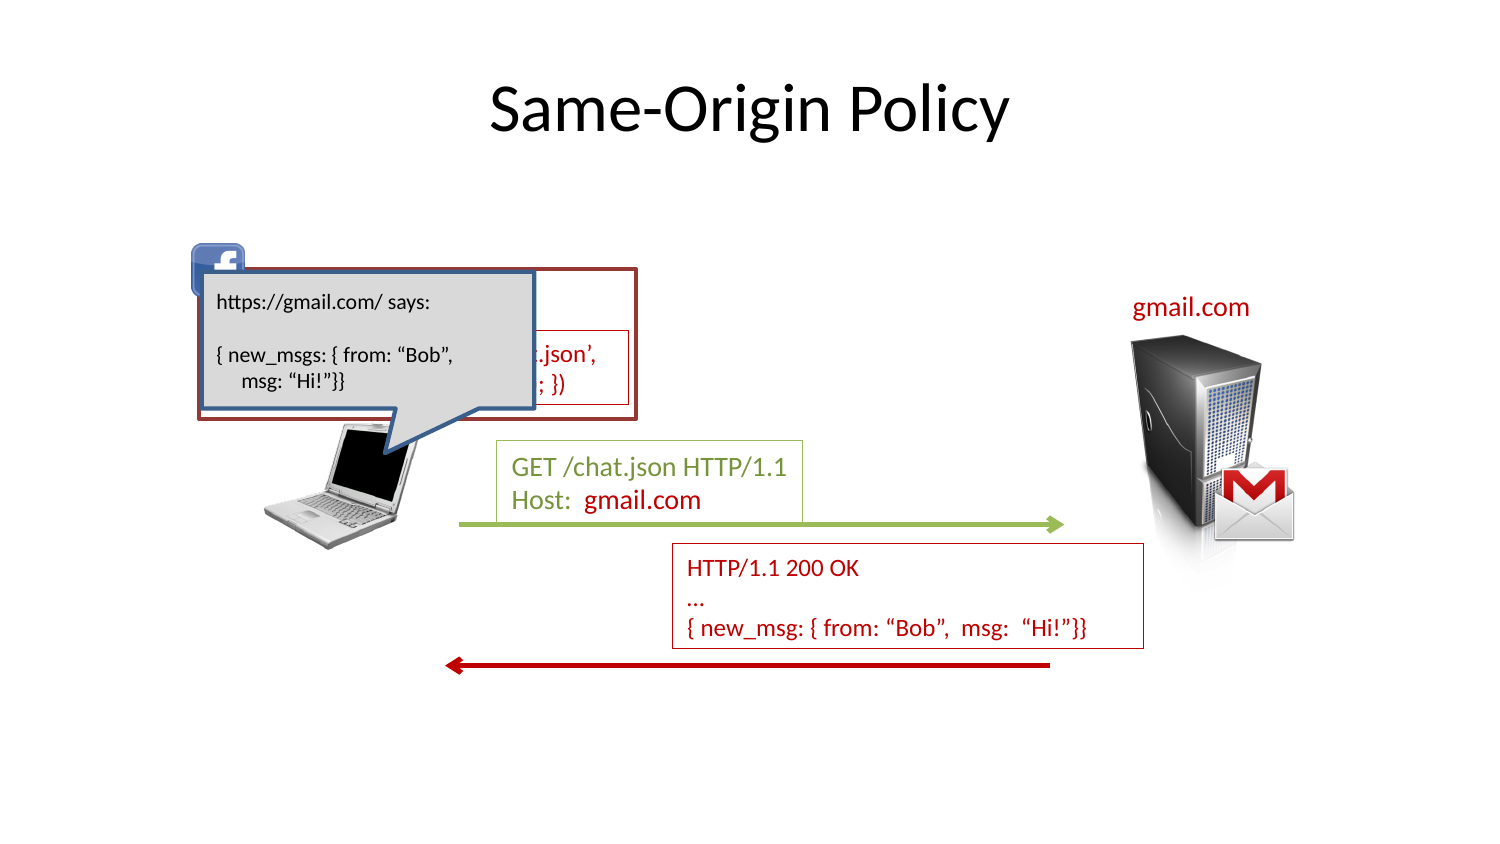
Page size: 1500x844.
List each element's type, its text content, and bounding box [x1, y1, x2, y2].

text_box [197, 305, 238, 421]
text_box HTTP/1.1 200 OK … { new_msg: { from: “Bob”, msg: “Hi!”}} [672, 543, 1144, 649]
text_box GET /chat.json HTTP/1.1 Host: gmail.com [496, 440, 803, 523]
picture [243, 393, 446, 565]
text_box https://gmail.com/ says: { new_msgs: { from: “Bob”, msg: “Hi!”}} [199, 269, 537, 426]
text_box [249, 267, 638, 421]
text_box gmail.com [1117, 281, 1266, 330]
picture [1129, 333, 1301, 595]
picture [191, 243, 267, 355]
title Same-Origin Policy [75, 33, 1425, 175]
